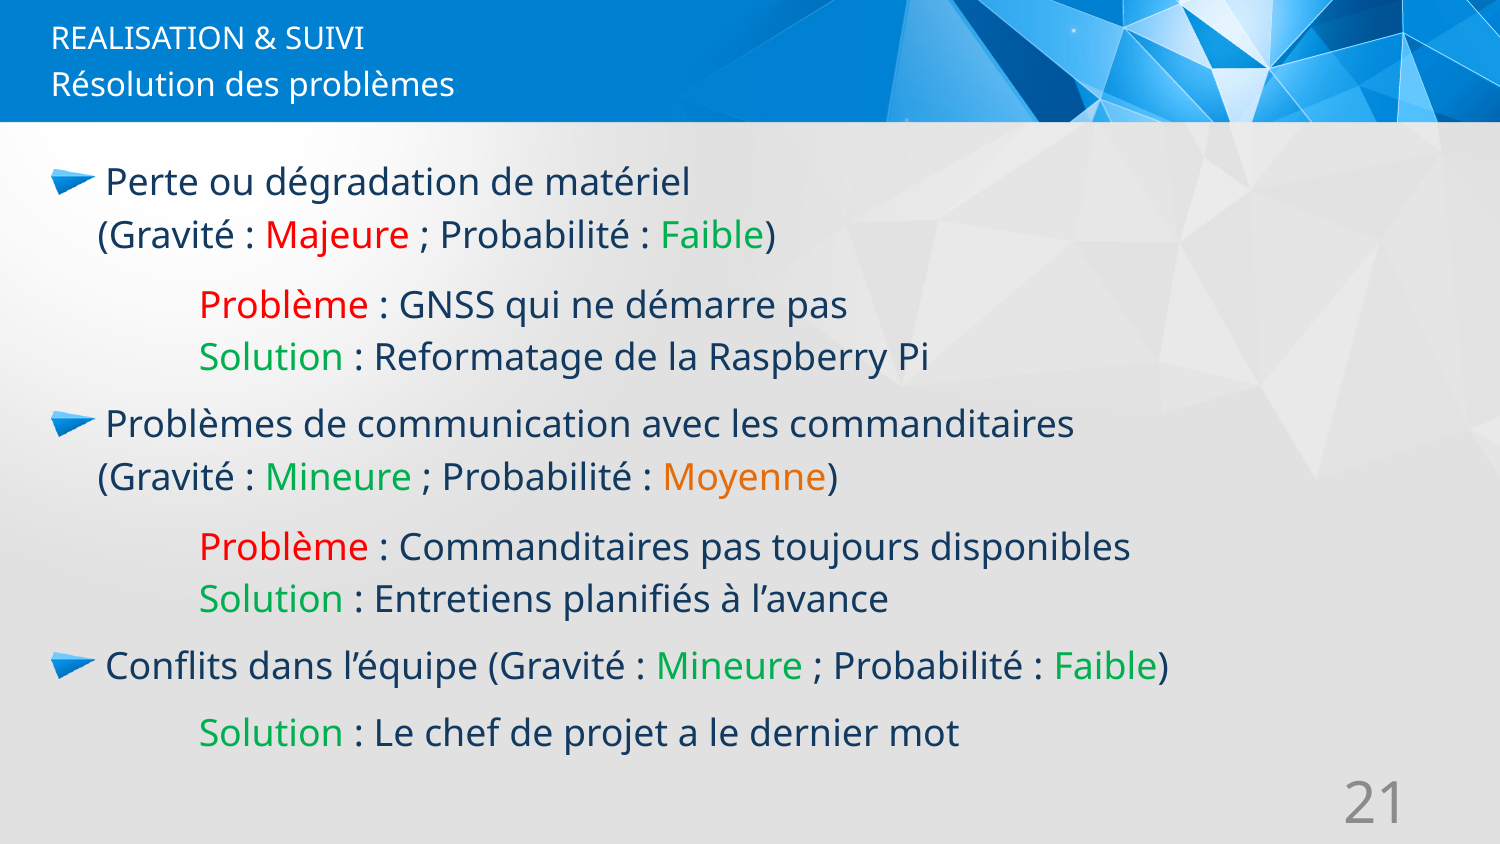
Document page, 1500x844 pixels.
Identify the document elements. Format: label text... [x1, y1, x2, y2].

list Perte ou dégradation de matériel (Gravité : Majeure ; Probabilité : Faible) Problème : GNSS qui ne démarre pas Solution : Reformatage de la Raspberry Pi Problèmes de communication avec les commanditaires (Gravité : Mineure ; Probabilité : Moyenne) Problème : Commanditaires pas toujours disponibles Solution : Entretiens planifiés à l’avance Conflits dans l’équipe (Gravité : Mineure ; Probabilité : Faible) Solution : Le chef de projet a le dernier mot [33, 130, 1455, 827]
title Résolution des problèmes [50, 63, 782, 108]
list REALISATION & SUIVI [50, 18, 635, 64]
slide_number 21 [1074, 782, 1425, 827]
picture [0, 0, 1500, 844]
